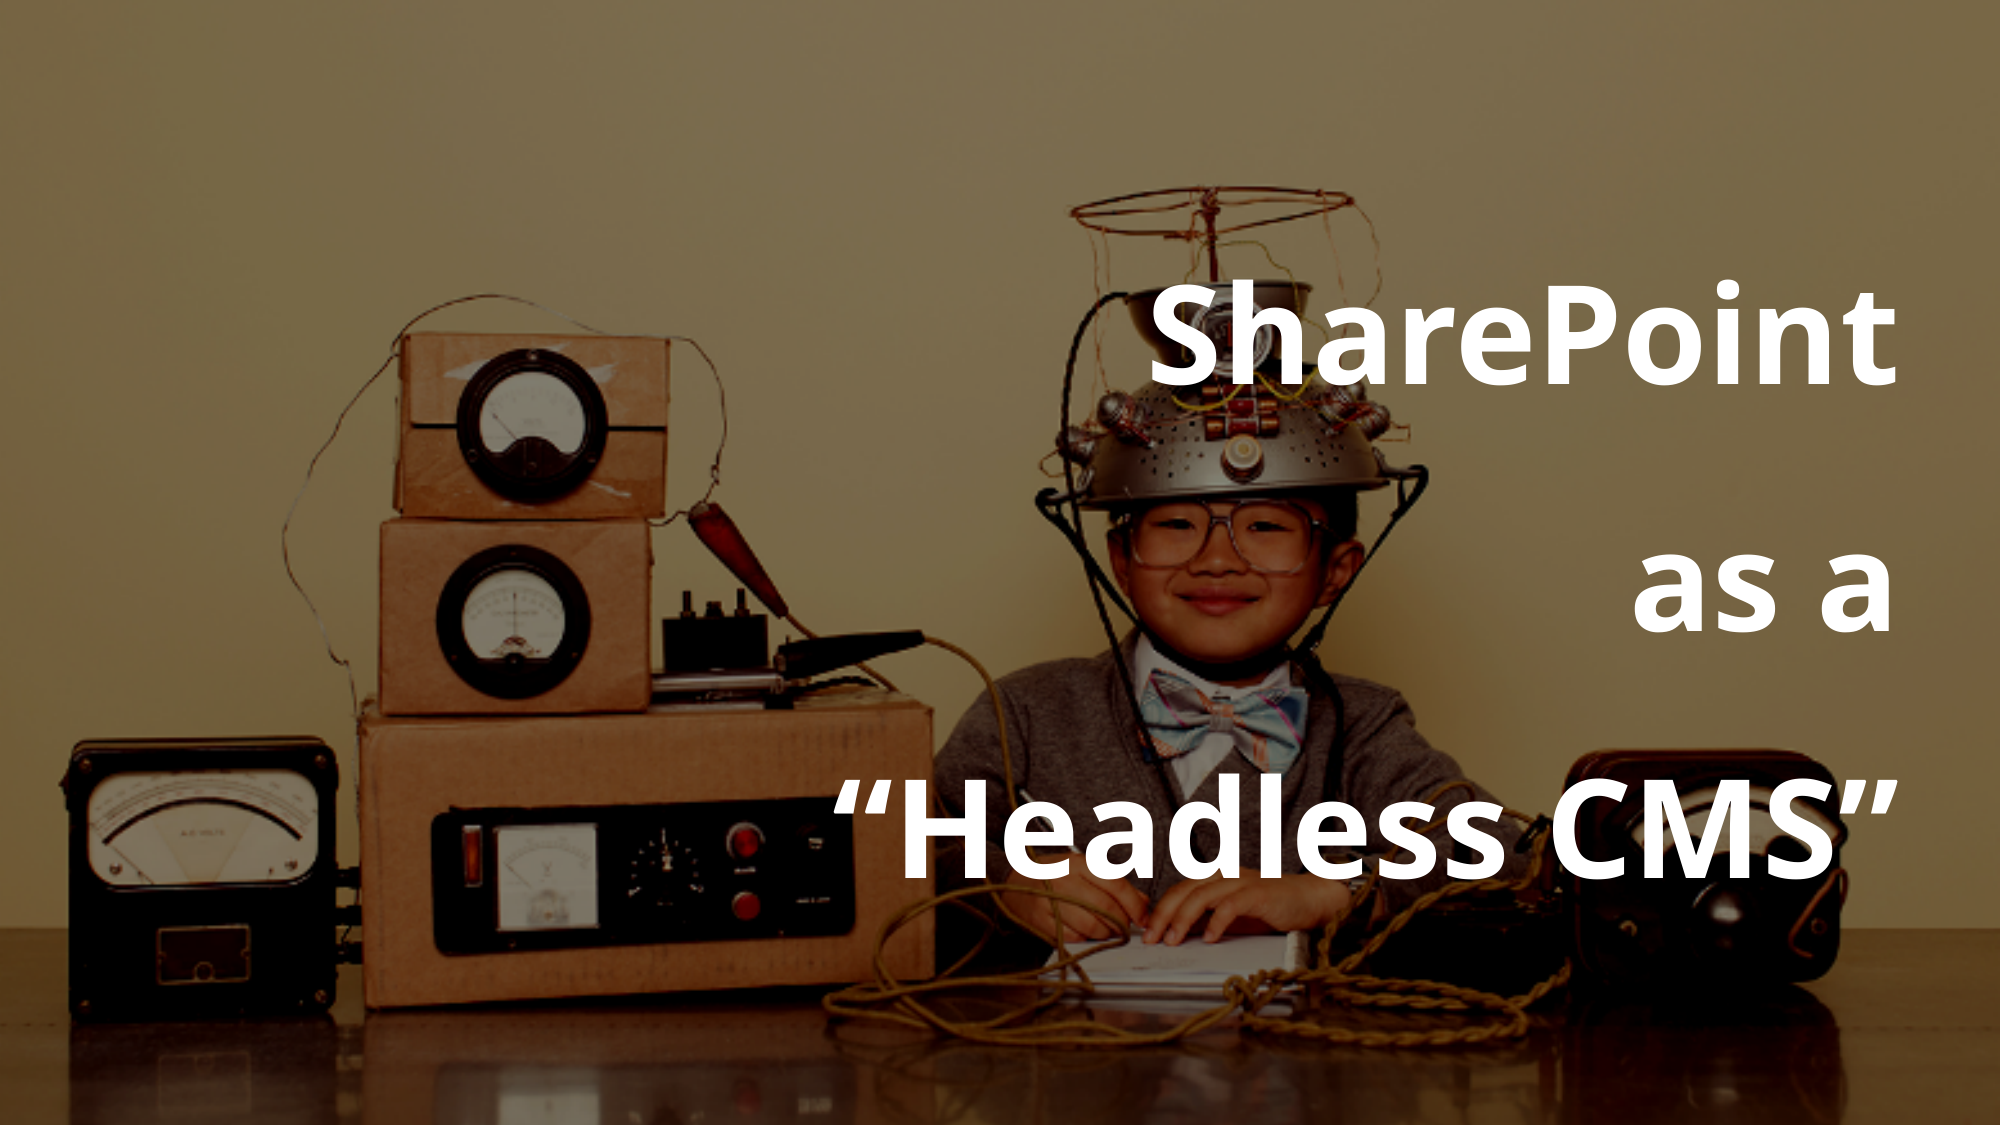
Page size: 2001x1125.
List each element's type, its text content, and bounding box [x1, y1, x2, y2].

title SharePoint as a “Headless CMS” [798, 164, 1900, 936]
